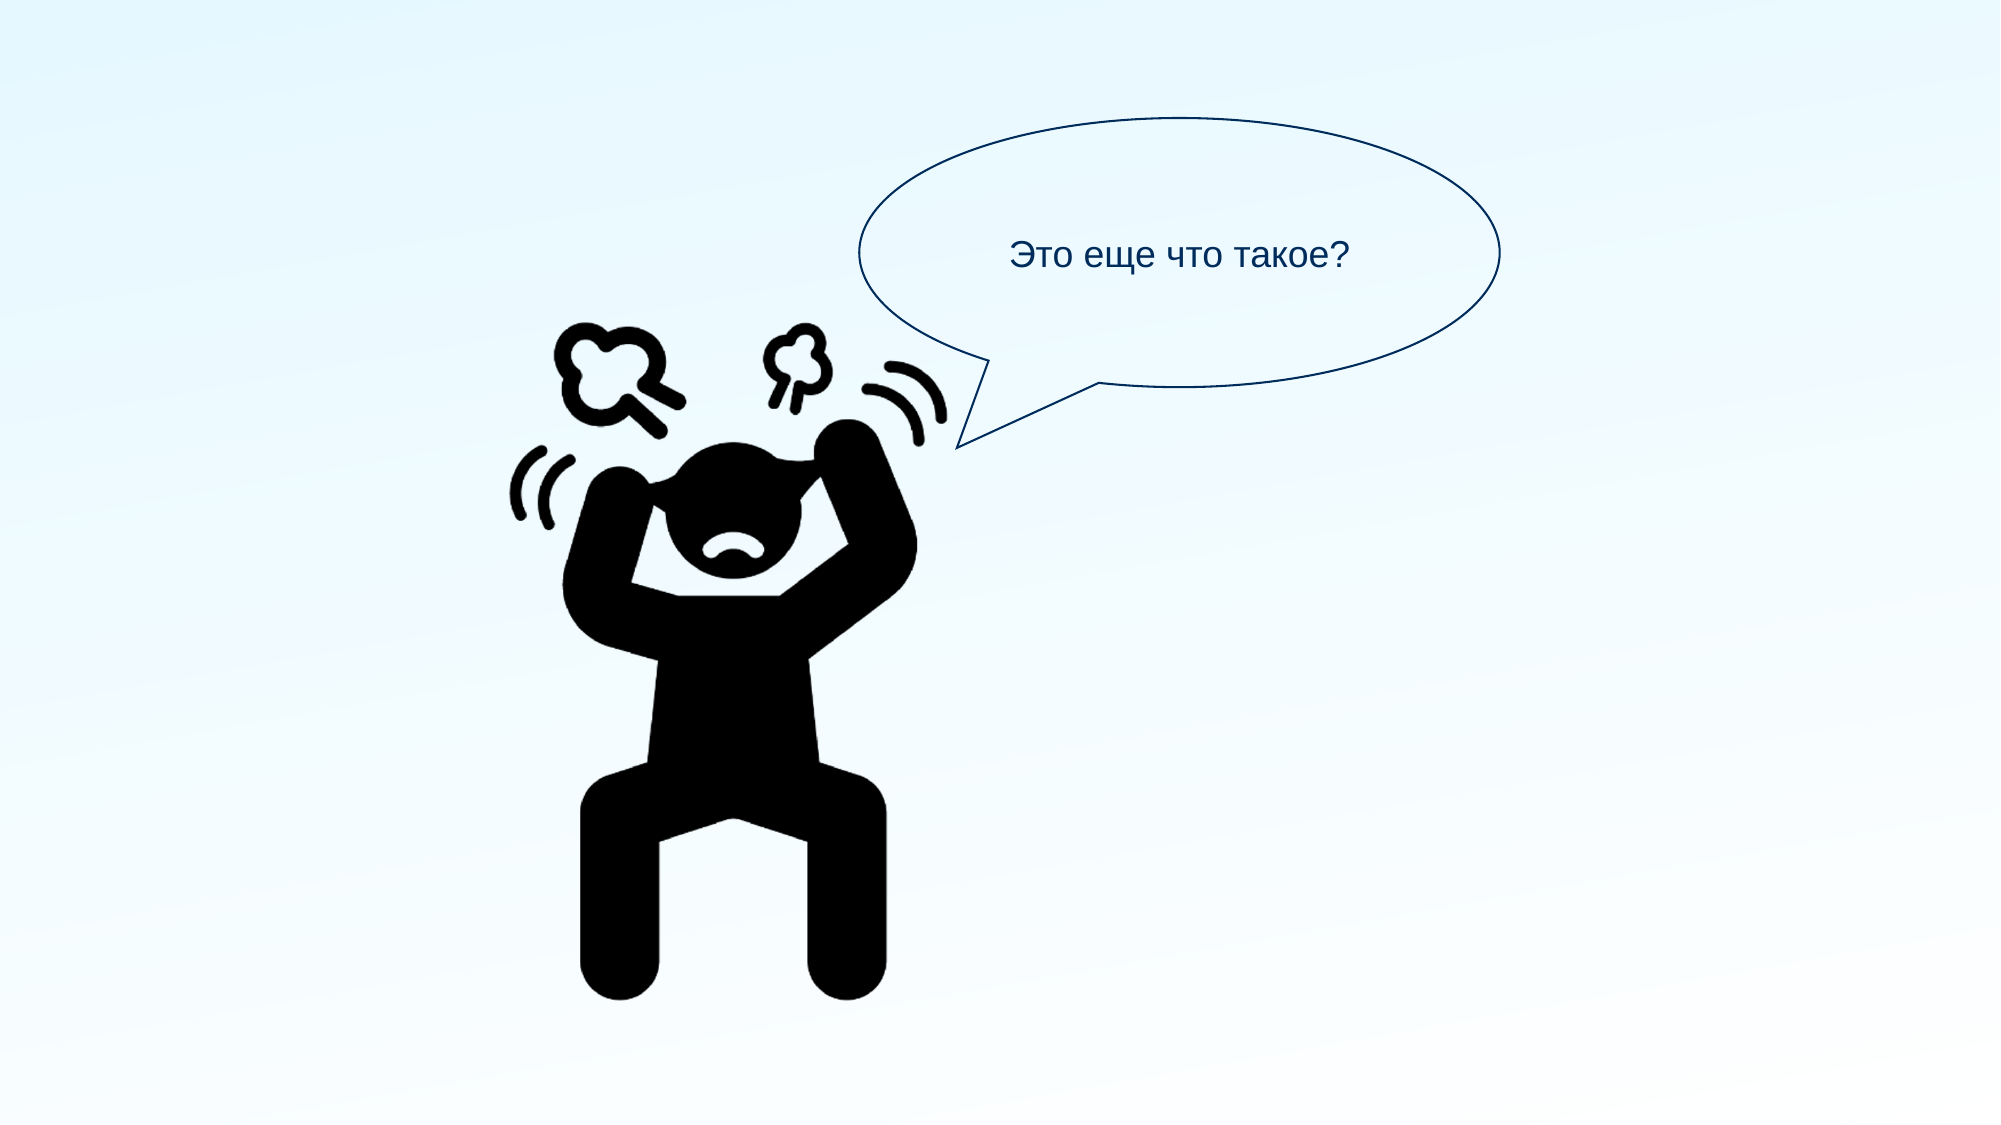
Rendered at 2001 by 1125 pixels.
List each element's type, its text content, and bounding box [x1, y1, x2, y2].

text_box Это еще что такое? [857, 116, 1502, 451]
picture [499, 314, 955, 1008]
